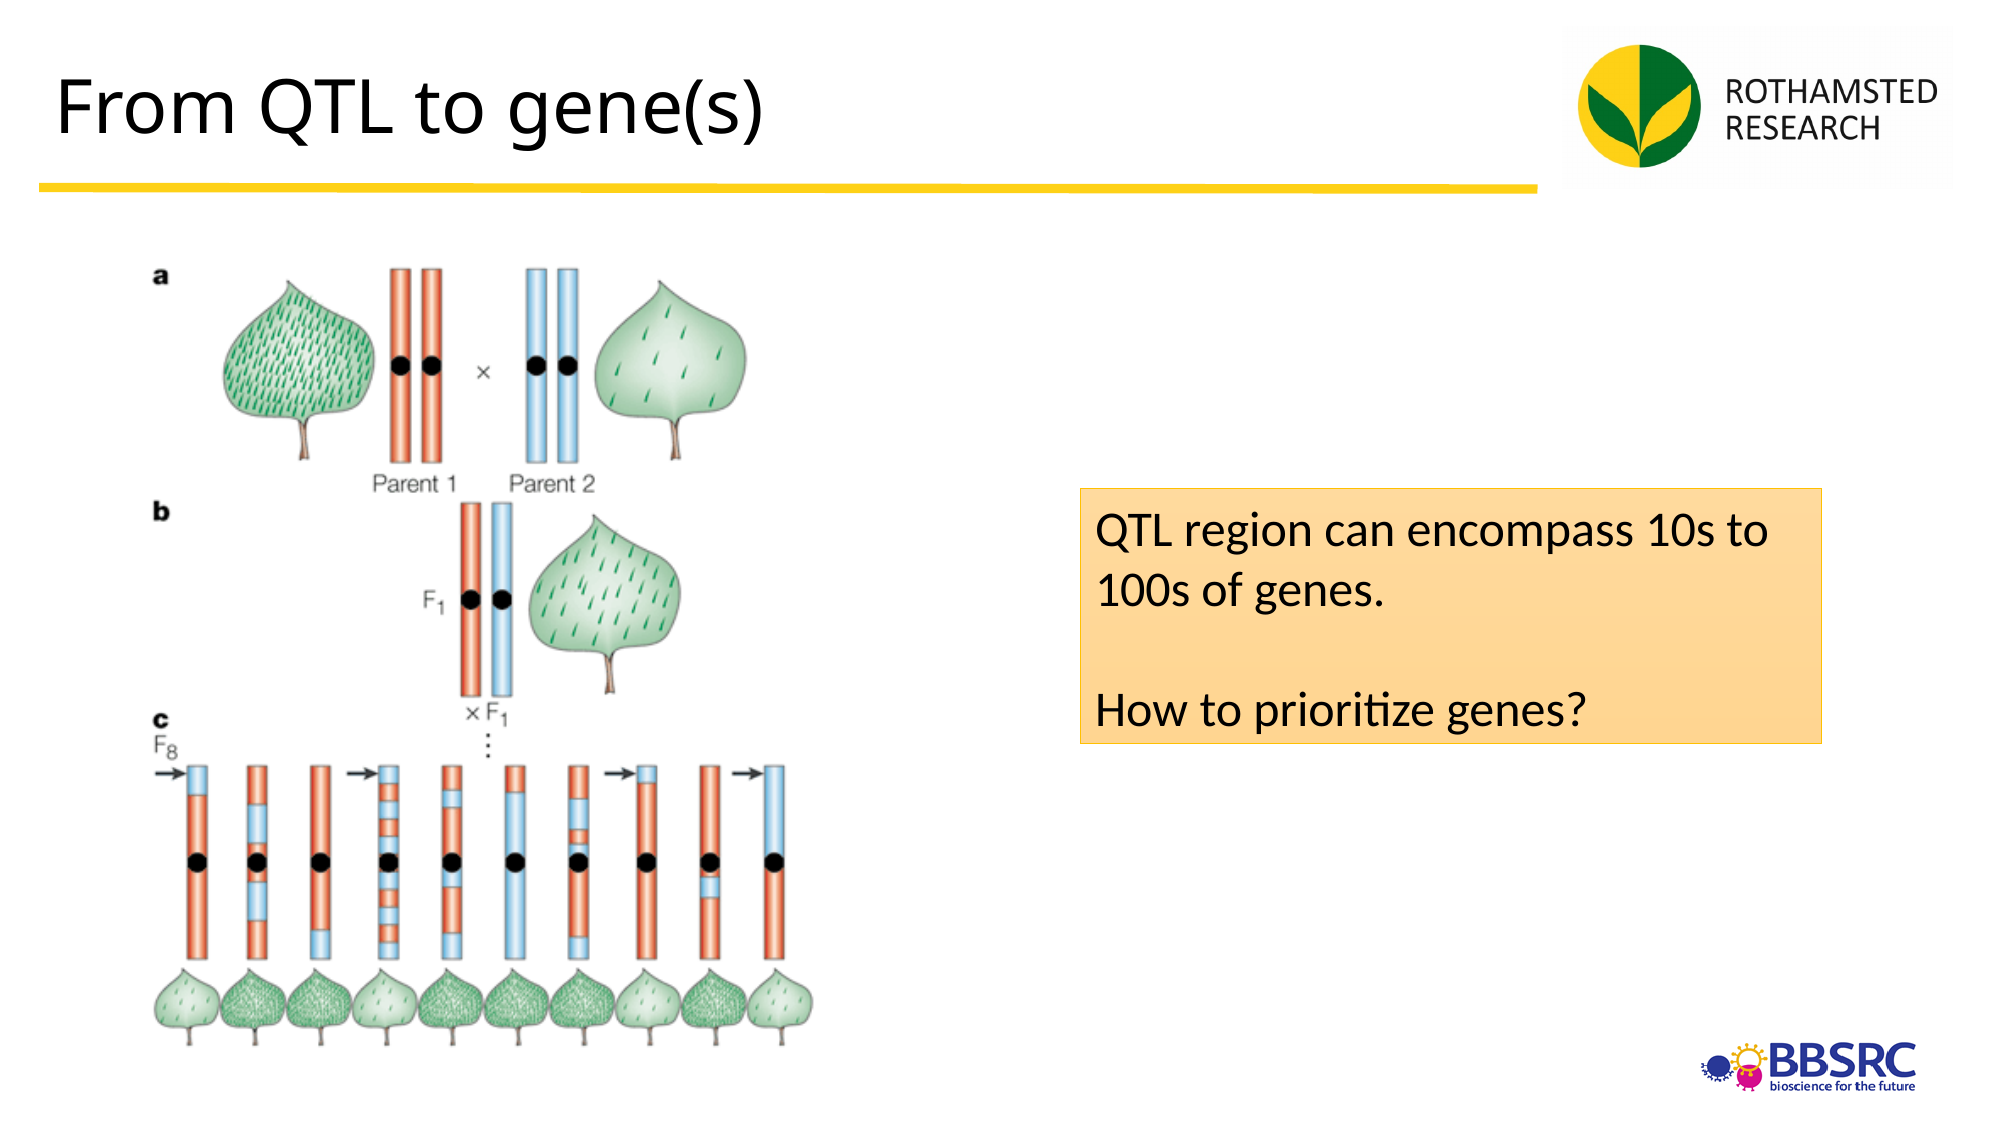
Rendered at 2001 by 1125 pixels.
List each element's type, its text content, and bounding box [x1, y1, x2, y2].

picture [1562, 26, 1953, 189]
picture [1690, 1024, 1934, 1108]
picture [124, 247, 866, 1076]
title From QTL to gene(s) [39, 45, 1538, 173]
text_box QTL region can encompass 10s to 100s of genes. How to prioritize genes? [1080, 488, 1822, 744]
